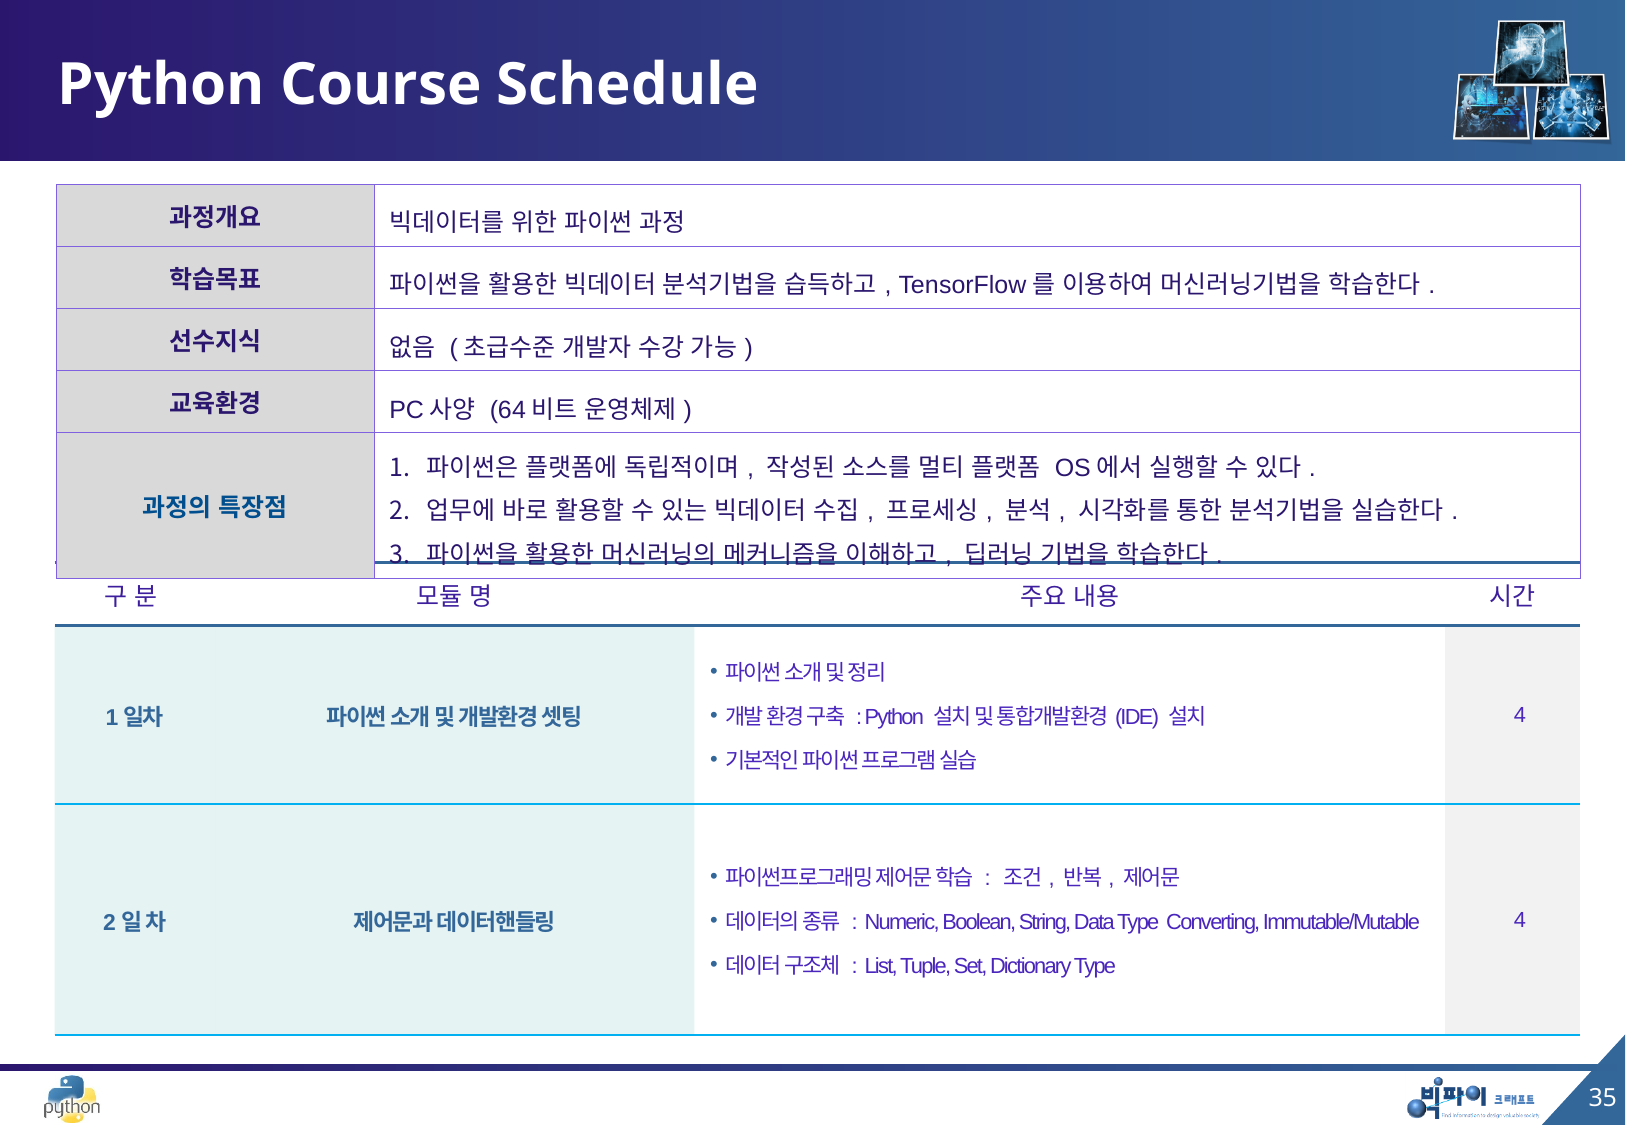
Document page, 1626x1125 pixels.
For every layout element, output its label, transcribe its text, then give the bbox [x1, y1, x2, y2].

table_cell 4 [1445, 805, 1580, 1034]
table_header 과정개요 [57, 185, 374, 246]
table_header 모듈 명 [215, 579, 694, 624]
table_header 주요 내용 [694, 579, 1445, 624]
table_cell 1일차 [55, 627, 215, 803]
table_cell 파이썬은 플랫폼에 독립적이며, 작성된 소스를 멀티 플랫폼 OS에서 실행할 수 있다. 업무에 바로 활용할 수 있는 빅데이터 수집, 프로세싱, 분석, 시각화를 통한 분석기법을 실습한다. 파이썬을 활용한 머신러닝의 메커니즘을 이해하고, 딥러닝 기법을 학습한다. [375, 433, 1580, 578]
table_cell 파이썬을 활용한 빅데이터 분석기법을 습득하고, TensorFlow를 이용하여 머신러닝기법을 학습한다. [375, 247, 1580, 308]
picture [32, 1075, 111, 1123]
table_cell 교육환경 [57, 371, 374, 432]
table_cell 제어문과 데이터핸들링 [215, 805, 694, 1034]
table_cell 학습목표 [57, 247, 374, 308]
table_cell 2일 차 [55, 805, 215, 1034]
table_cell 파이썬 소개 및 정리 개발 환경 구축 : Python 설치 및 통합개발환경(IDE) 설치 기본적인 파이썬 프로그램 실습 [694, 627, 1445, 803]
table_header 구 분 [55, 564, 215, 624]
table_cell 없음 (초급수준 개발자 수강 가능) [375, 309, 1580, 370]
table_header 빅데이터를 위한 파이썬 과정 [375, 185, 1580, 246]
picture [1405, 1074, 1541, 1122]
table_cell 파이썬 소개 및 개발환경 셋팅 [215, 627, 694, 803]
table_cell 선수지식 [57, 309, 374, 370]
title Python Course Schedule [42, 35, 1262, 128]
table_cell 파이썬프로그래밍 제어문 학습 : 조건, 반복, 제어문 데이터의 종류 : Numeric, Boolean, String, Data Type Converting, Immutable/Mutable 데이터 구조체 : List, Tuple, Set, Dictionary Type [694, 805, 1445, 1034]
table_cell 과정의 특장점 [57, 433, 374, 578]
table_cell 4 [1445, 627, 1580, 803]
table_cell PC사양 (64비트 운영체제) [375, 371, 1580, 432]
table_header 시간 [1445, 579, 1580, 624]
picture [1450, 19, 1613, 146]
